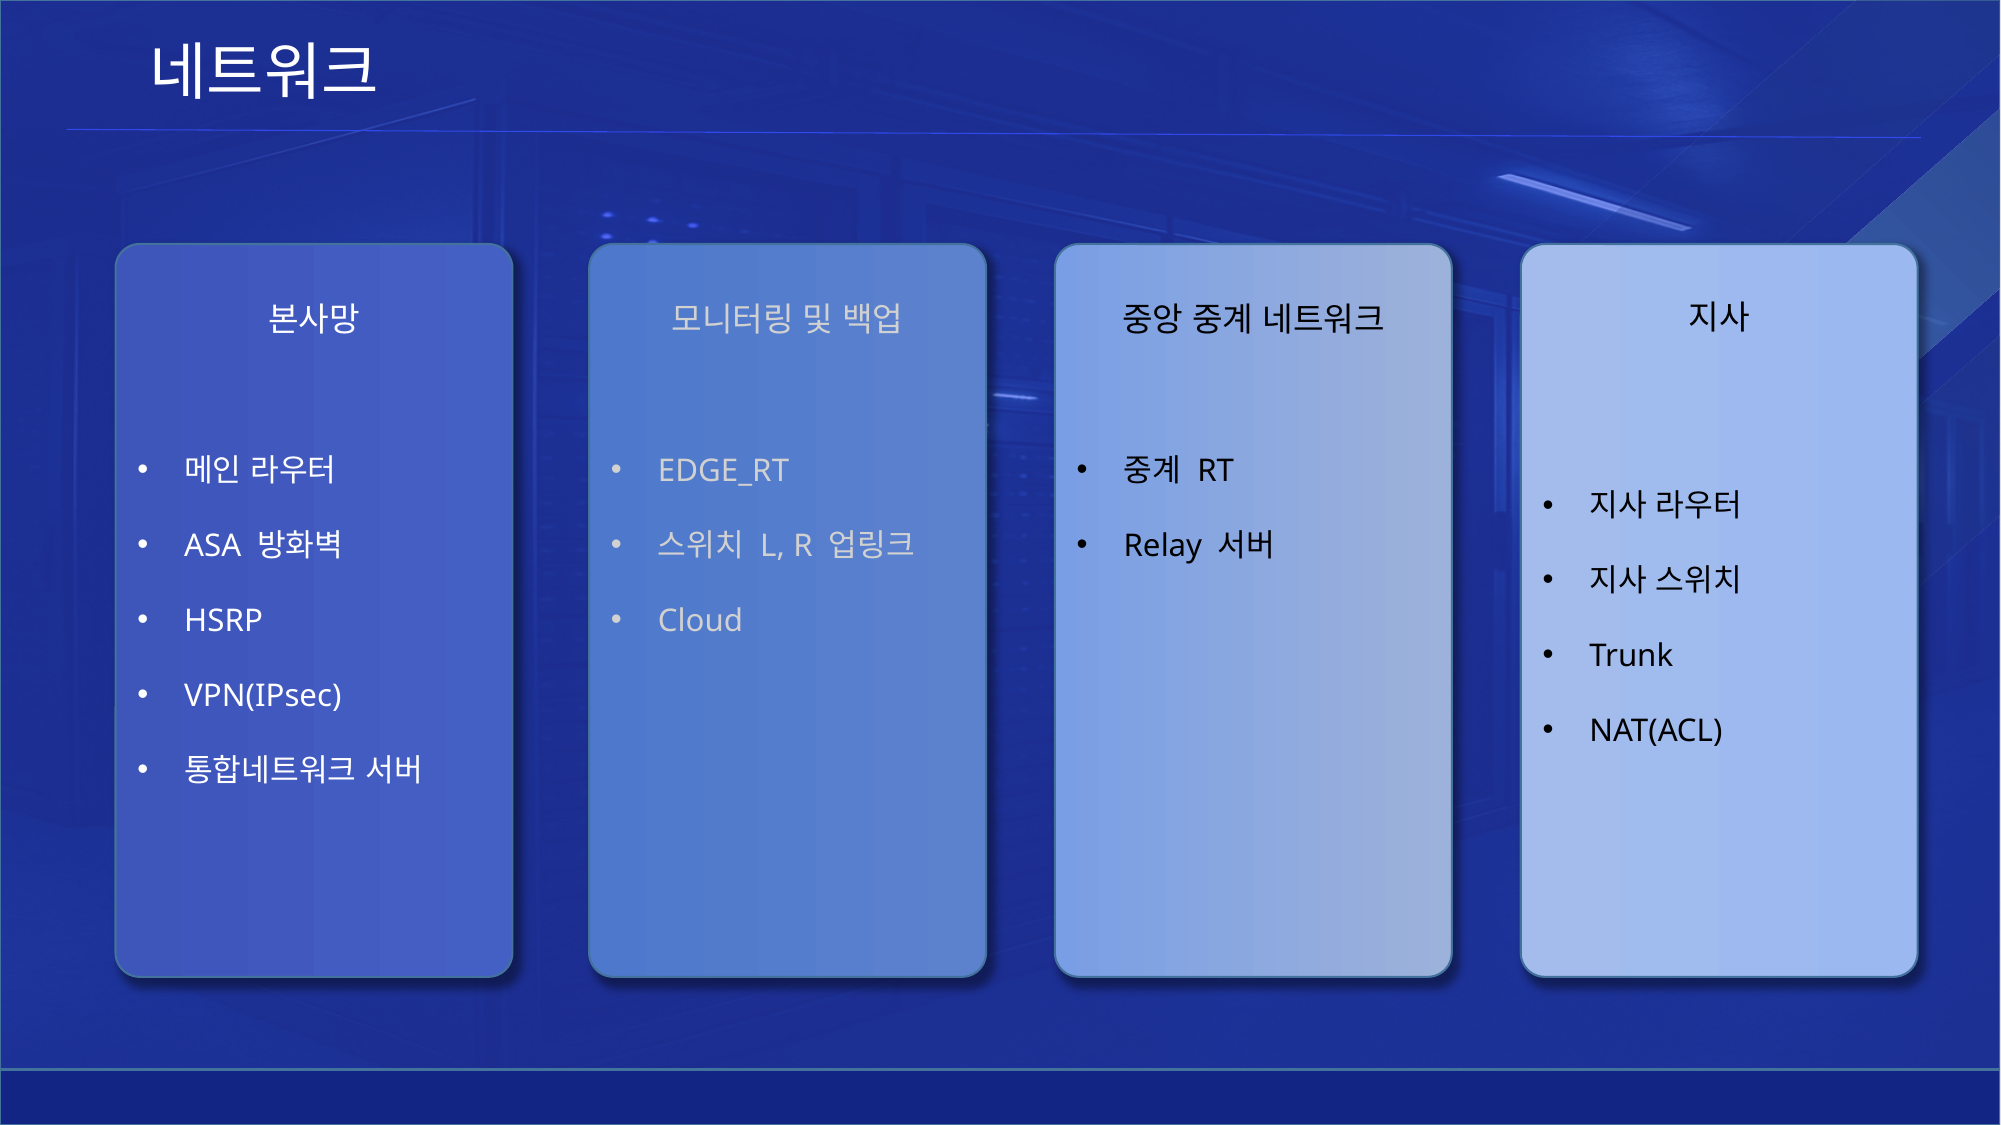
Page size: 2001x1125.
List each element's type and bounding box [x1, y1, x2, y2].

text_box [0, 0, 2000, 1070]
text_box [66, 129, 1922, 138]
text_box [0, 1070, 2000, 1125]
